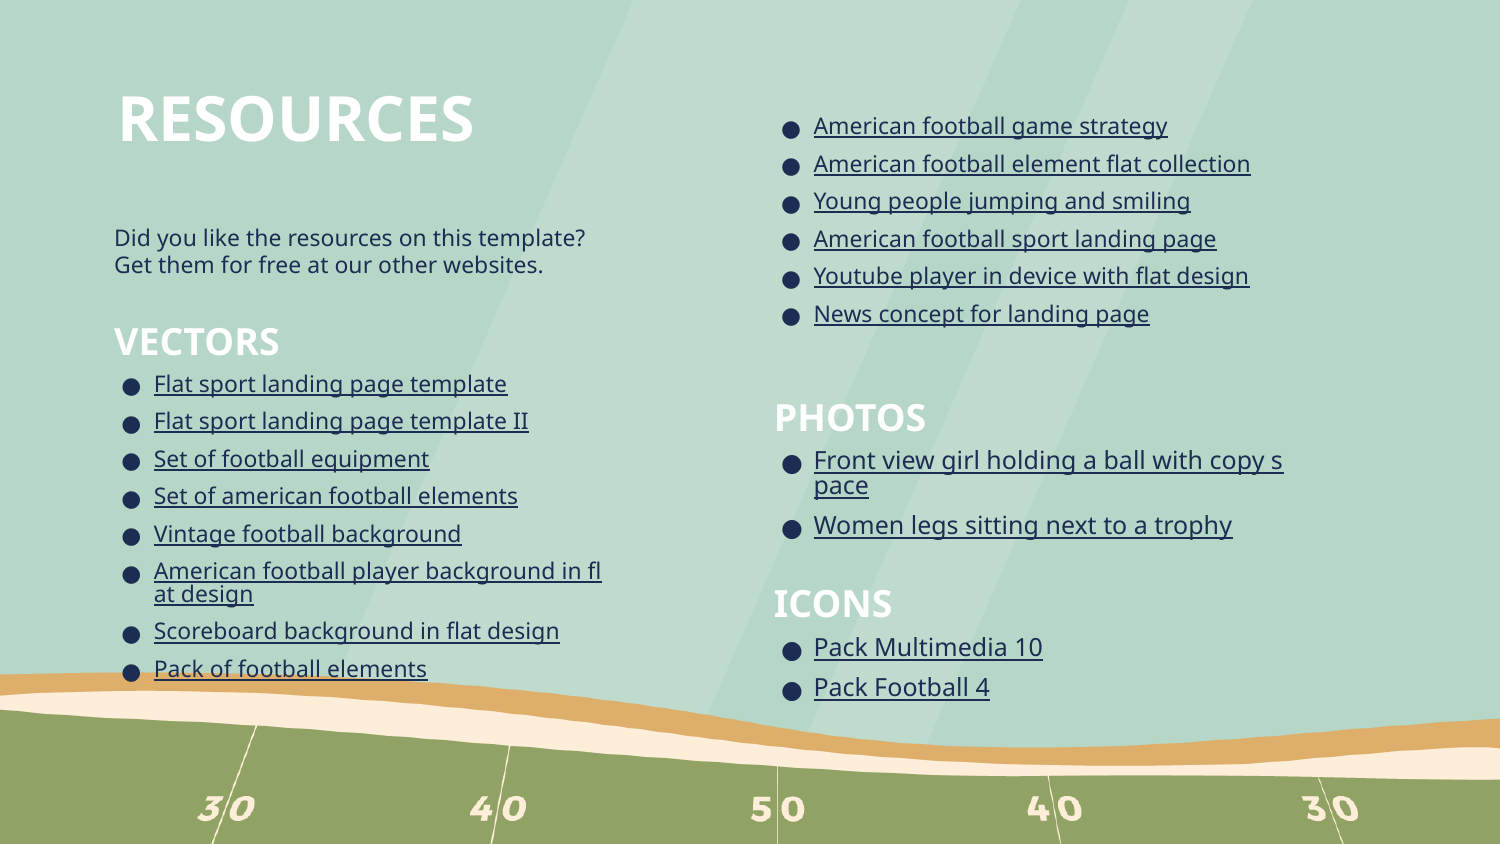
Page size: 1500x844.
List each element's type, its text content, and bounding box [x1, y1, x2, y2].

list American football game strategy American football element flat collection Young people jumping and smiling American football sport landing page Youtube player in device with flat design News concept for landing page PHOTOS Front view girl holding a ball with copy space Women legs sitting next to a trophy ICONS Pack Multimedia 10 Pack Football 4 [759, 96, 1309, 703]
list Did you like the resources on this template? Get them for free at our other websites. VECTORS Flat sport landing page template Flat sport landing page template II Set of football equipment Set of american football elements Vintage football background American football player background in flat design Scoreboard background in flat design Pack of football elements [99, 208, 624, 815]
title RESOURCES [102, 64, 817, 159]
picture [0, 0, 1500, 844]
